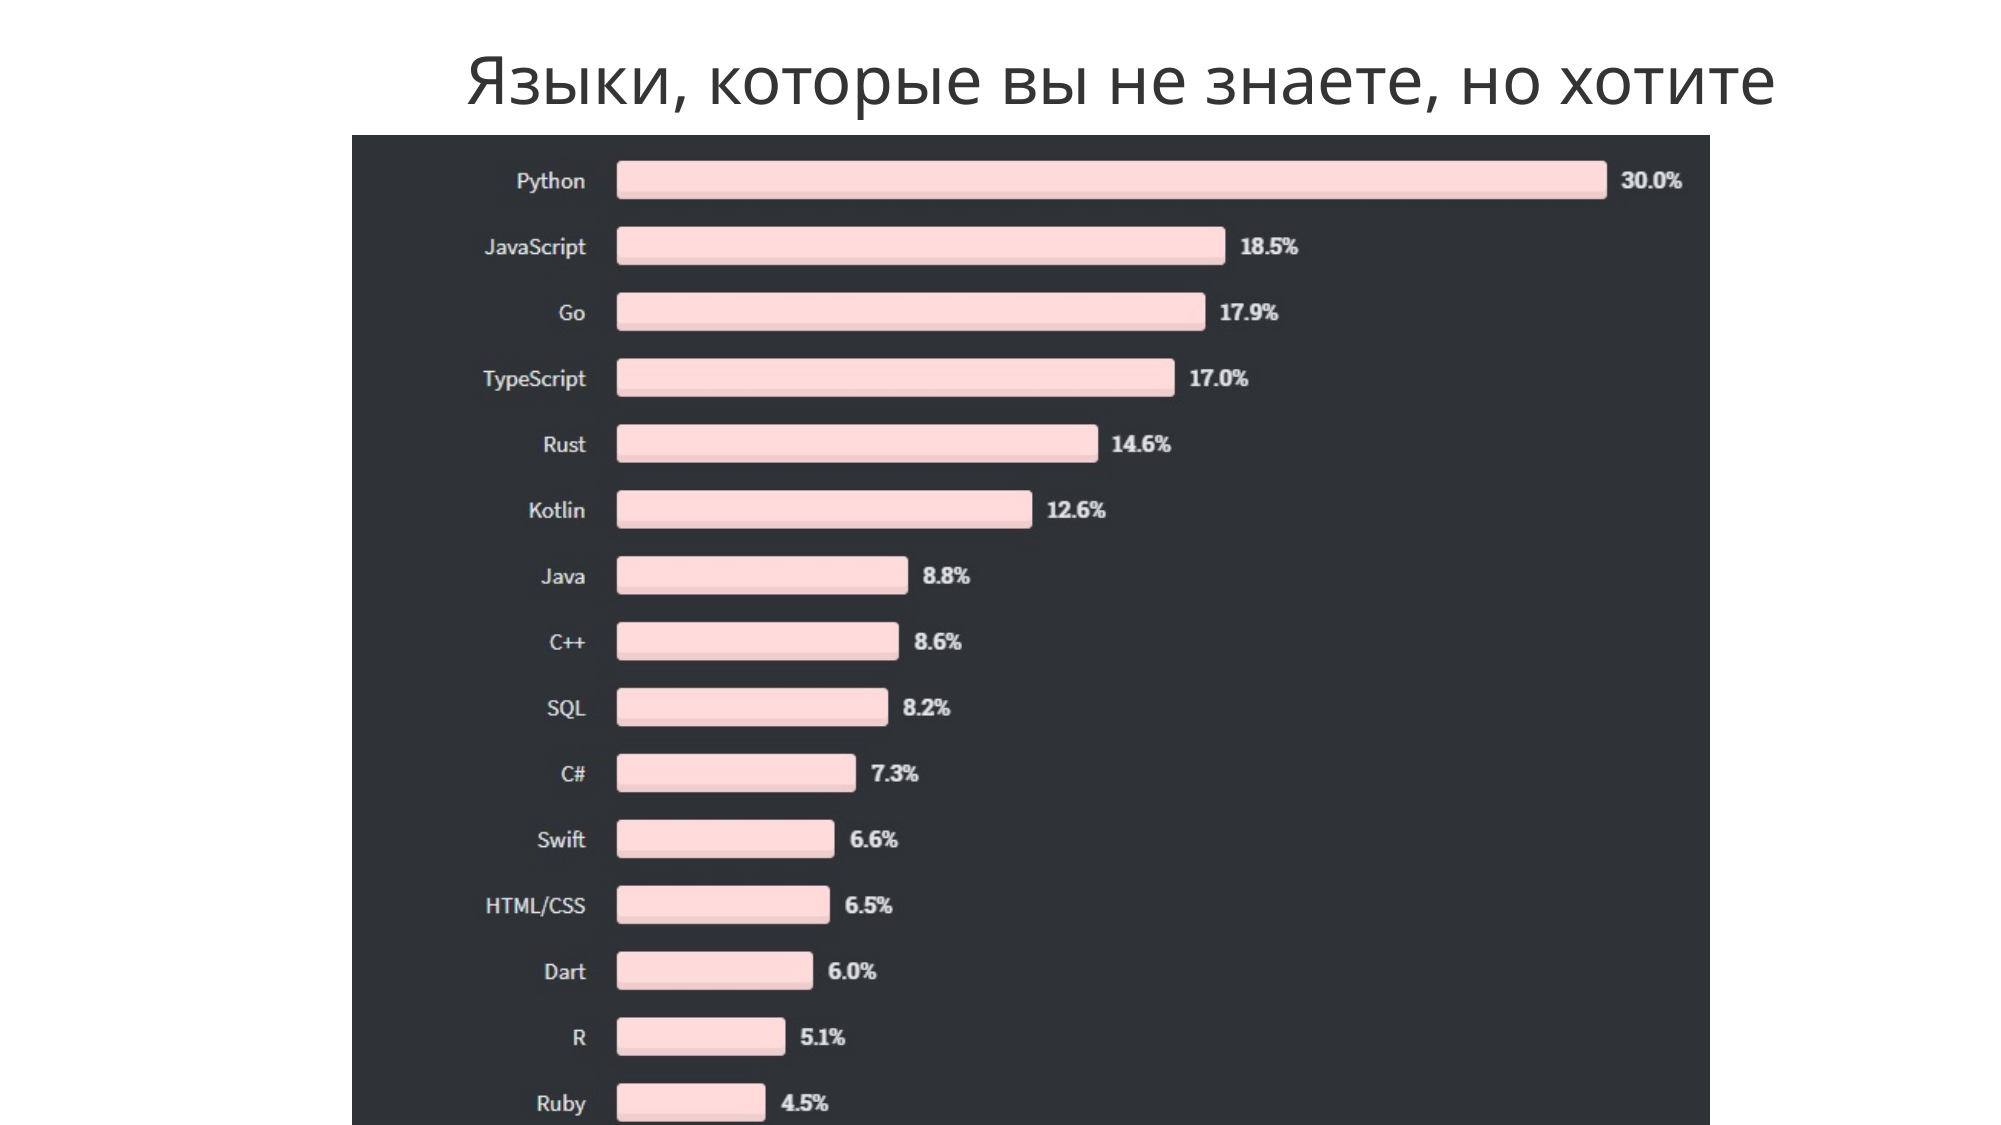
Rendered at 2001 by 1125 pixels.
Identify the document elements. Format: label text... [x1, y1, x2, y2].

text_box Языки, которые вы не знаете, но хотите изучить [451, 30, 1983, 205]
picture [352, 135, 1710, 1125]
